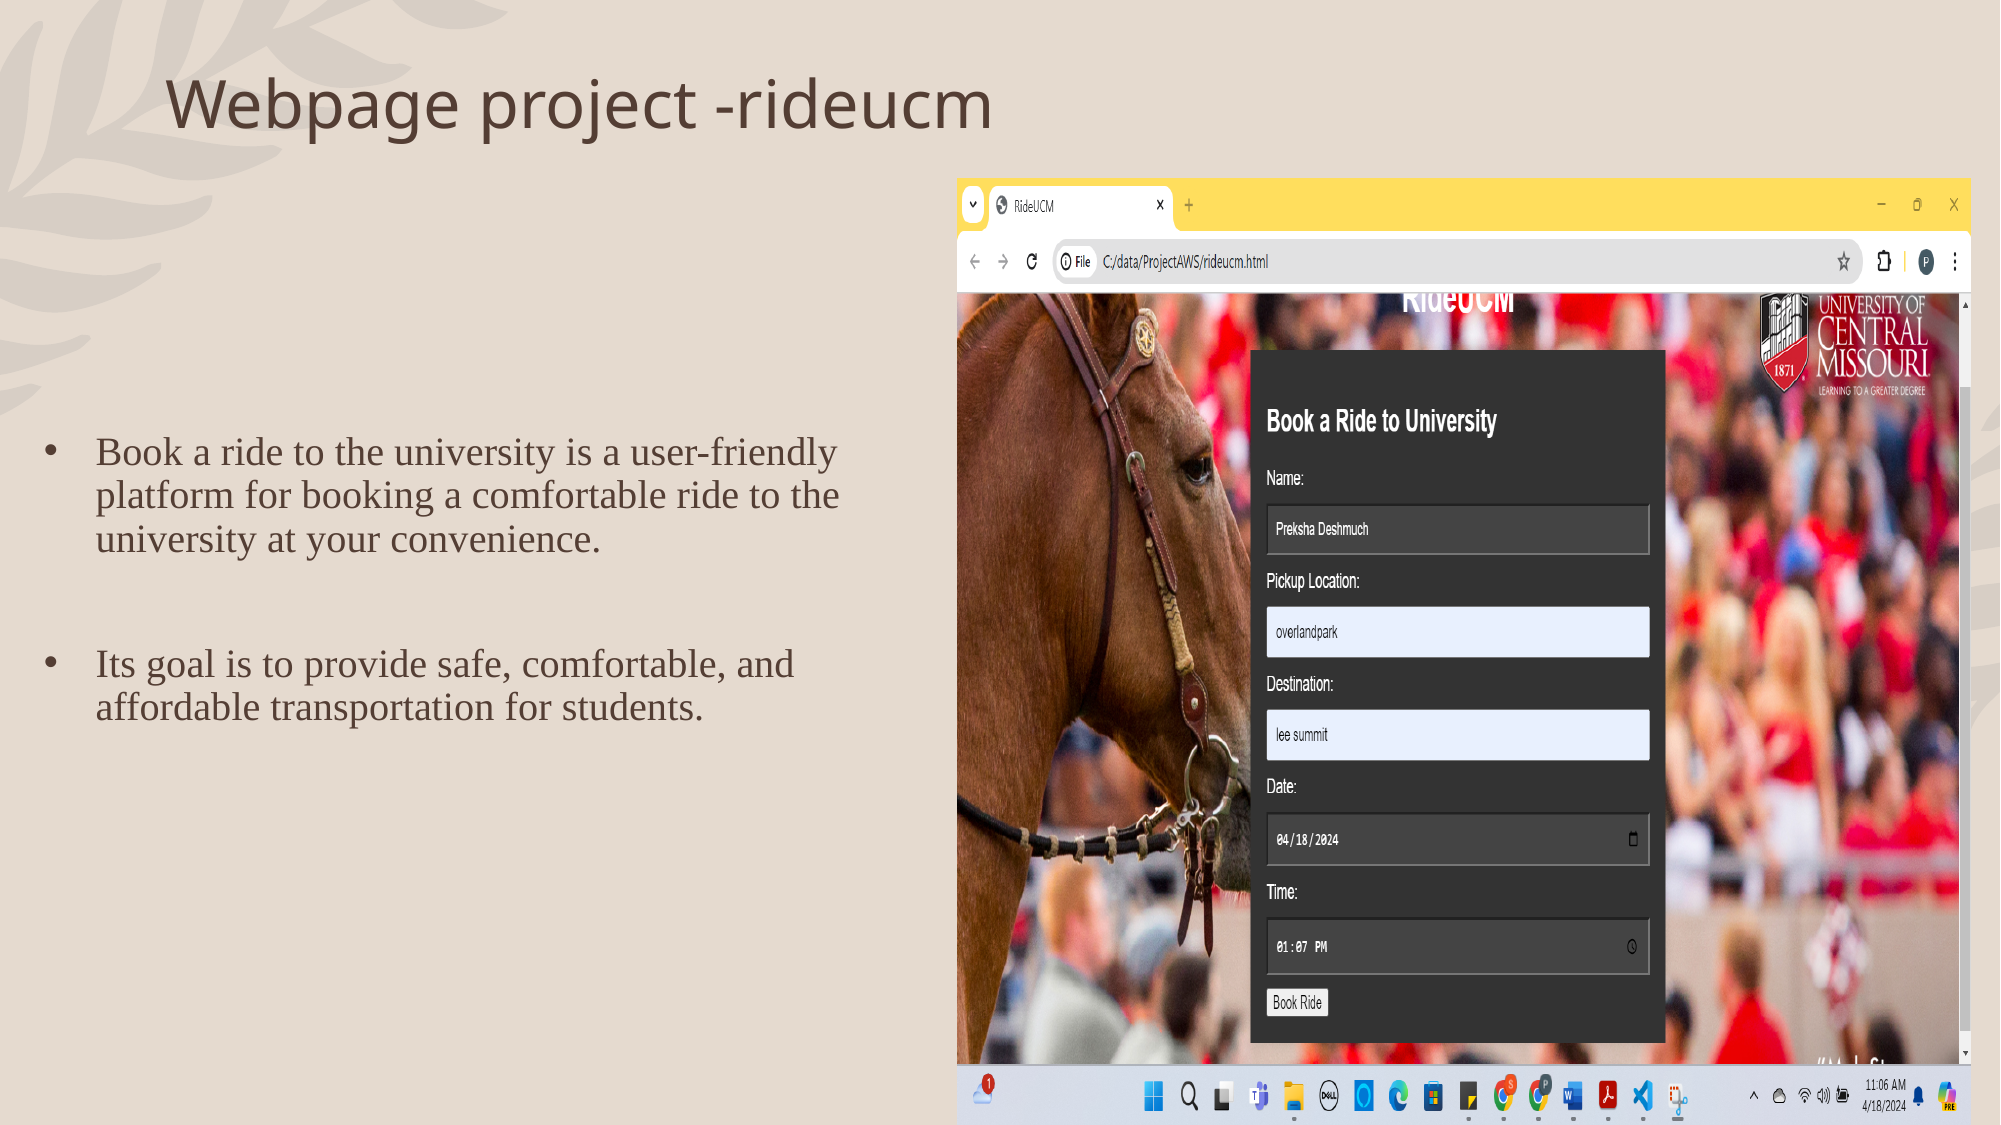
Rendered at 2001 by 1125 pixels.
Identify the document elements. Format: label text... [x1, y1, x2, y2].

list Book a ride to the university is a user-friendly platform for booking a comfortable ride to the university at your convenience. Its goal is to provide safe, comfortable, and affordable transportation for students. [28, 423, 943, 738]
title Webpage project -rideucm [150, 0, 1850, 150]
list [957, 178, 1971, 1125]
